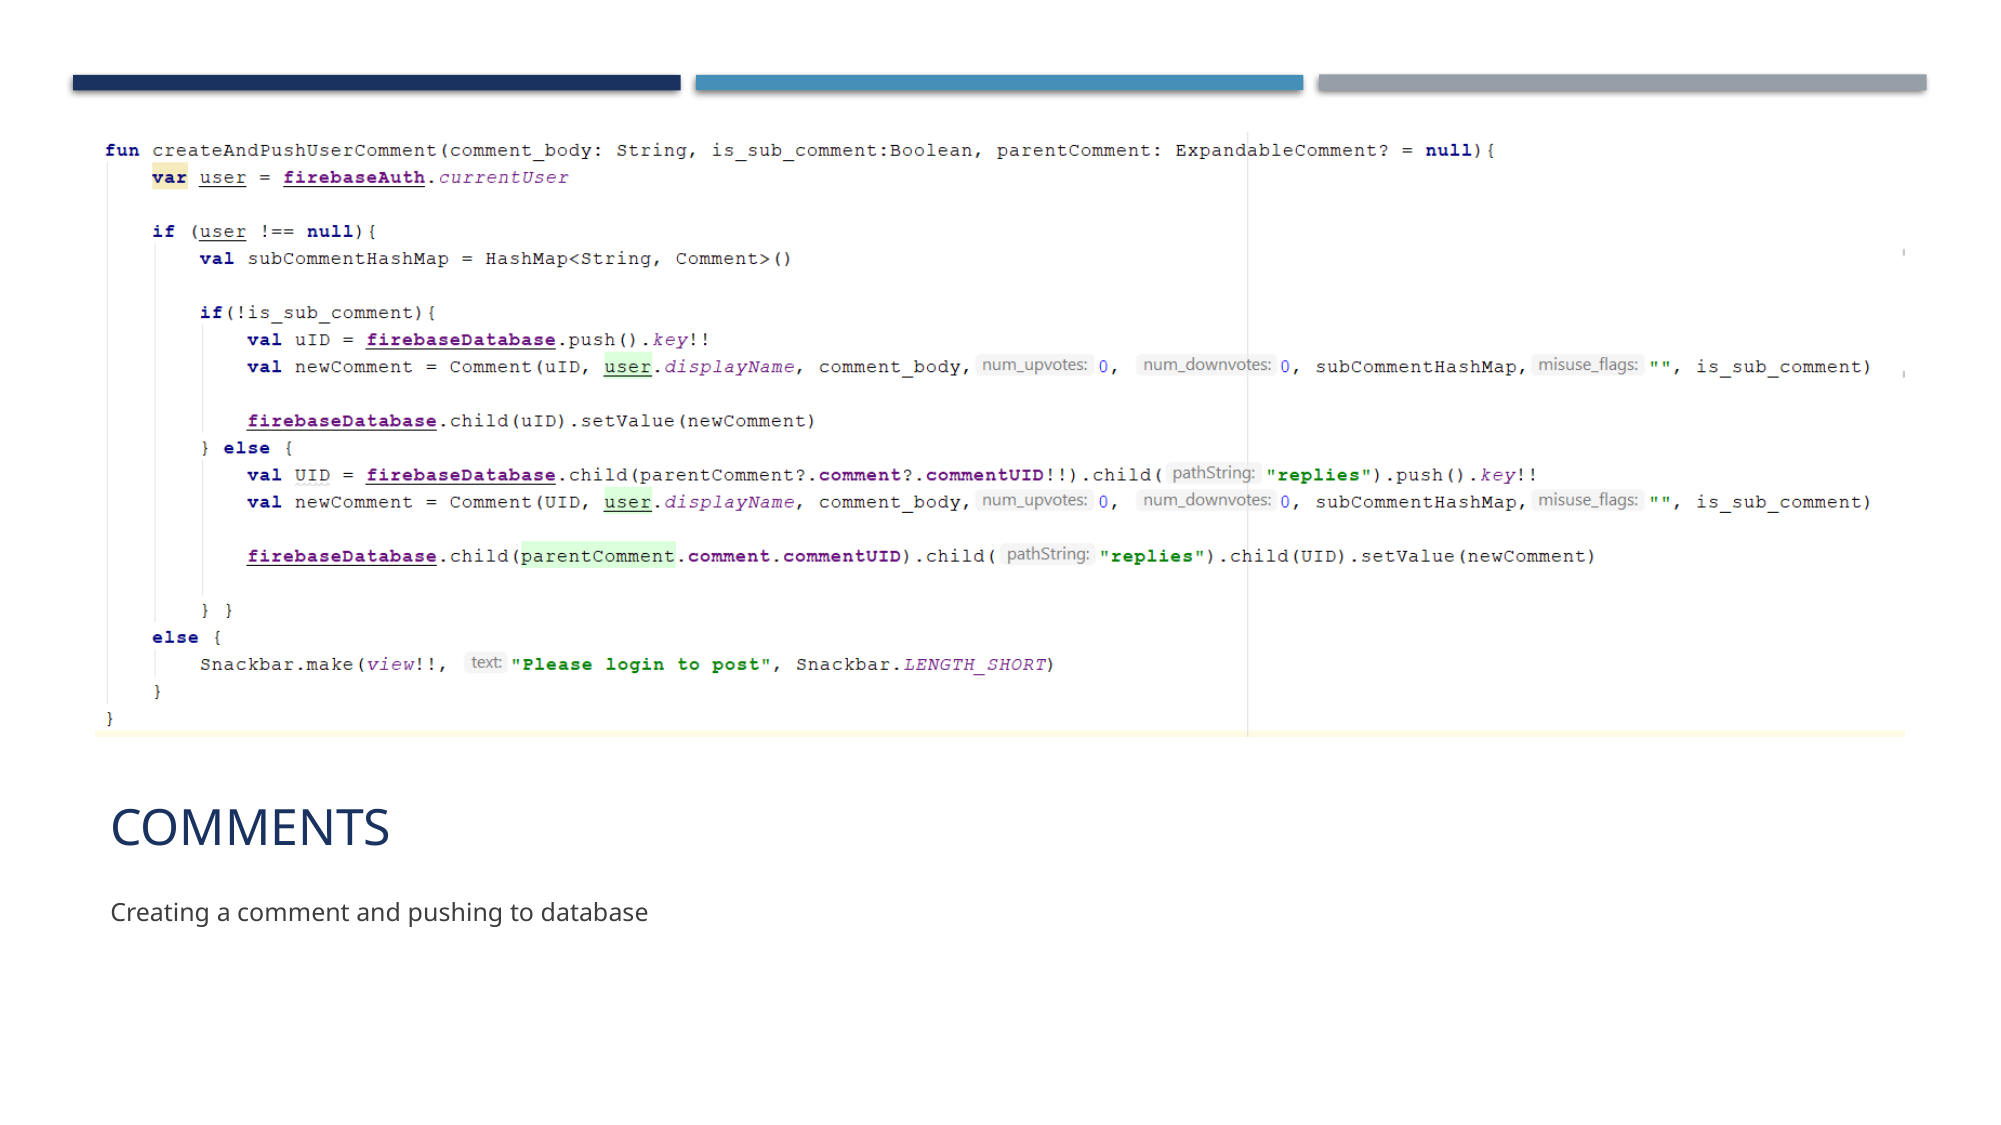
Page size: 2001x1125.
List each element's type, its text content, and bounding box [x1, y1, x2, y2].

picture [94, 131, 1906, 738]
title COMMENTS [95, 769, 1905, 862]
list Creating a comment and pushing to database [95, 862, 1905, 962]
